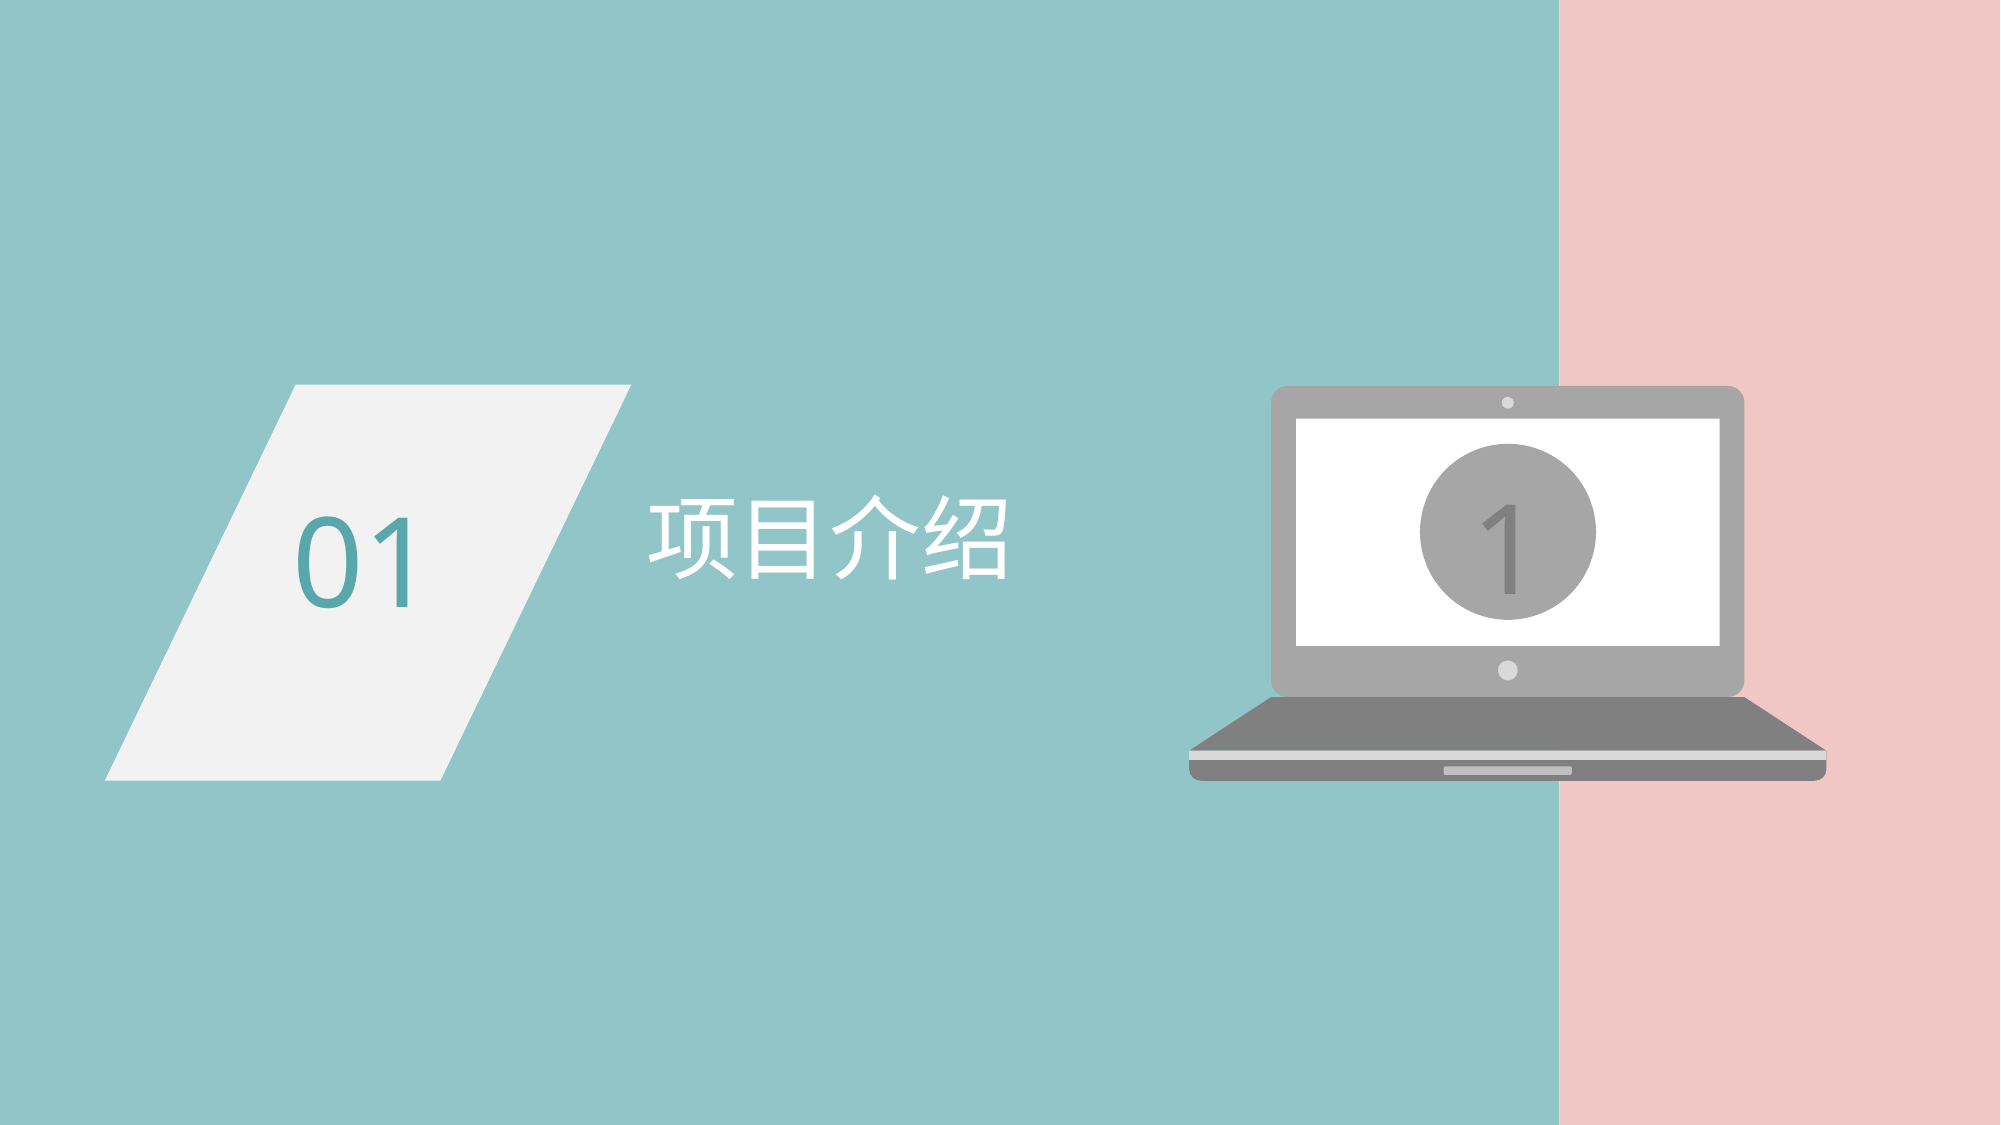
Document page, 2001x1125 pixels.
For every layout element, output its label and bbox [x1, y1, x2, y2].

text_box [1189, 385, 1827, 782]
text_box [0, 0, 2000, 1125]
